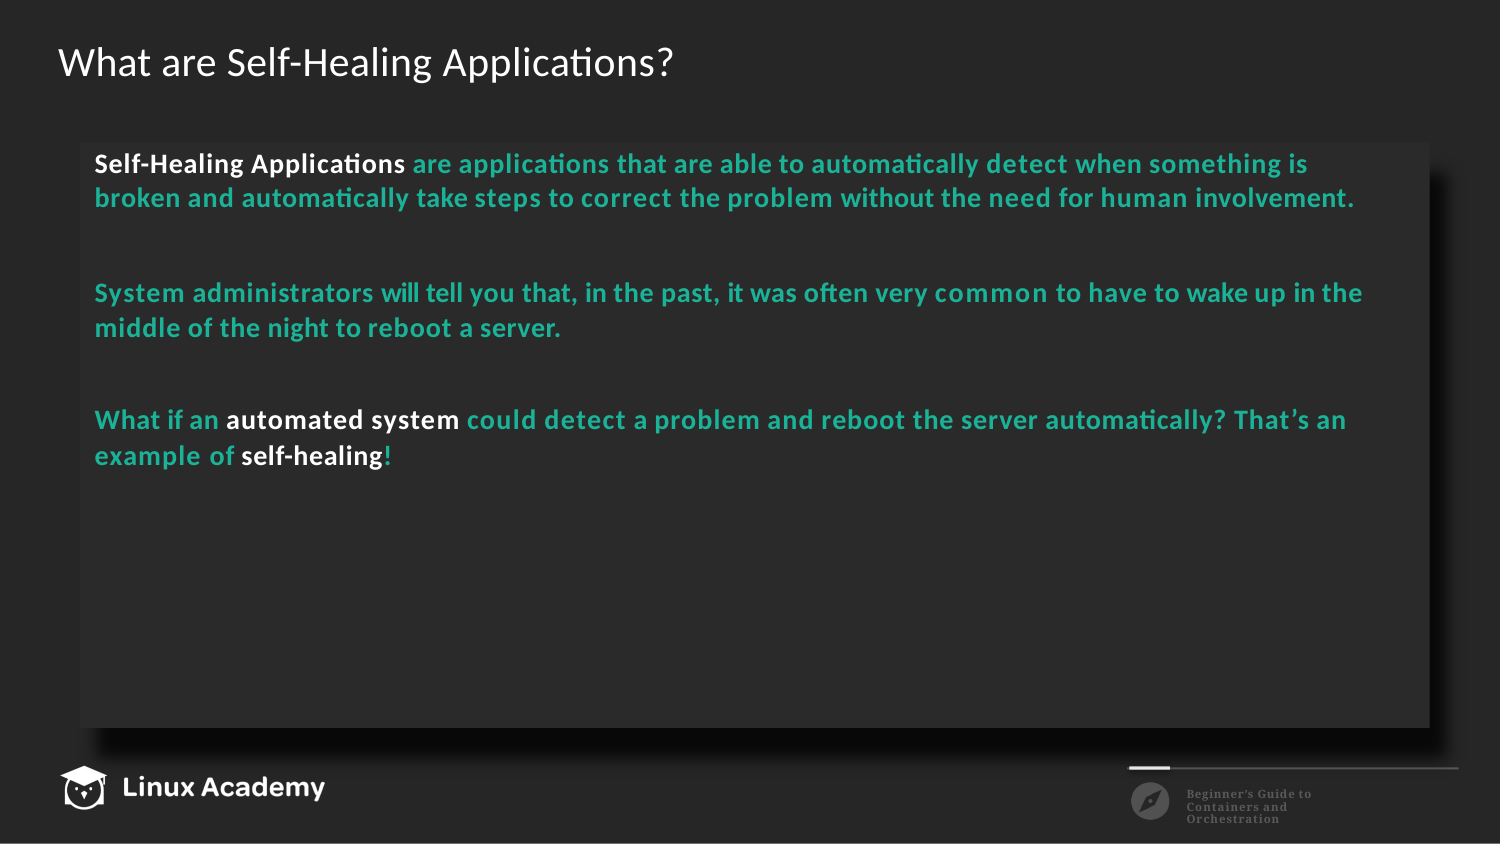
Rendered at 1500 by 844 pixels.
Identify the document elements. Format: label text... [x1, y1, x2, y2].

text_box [54, 141, 1471, 820]
title What are Self-Healing Applications? [56, 32, 677, 140]
